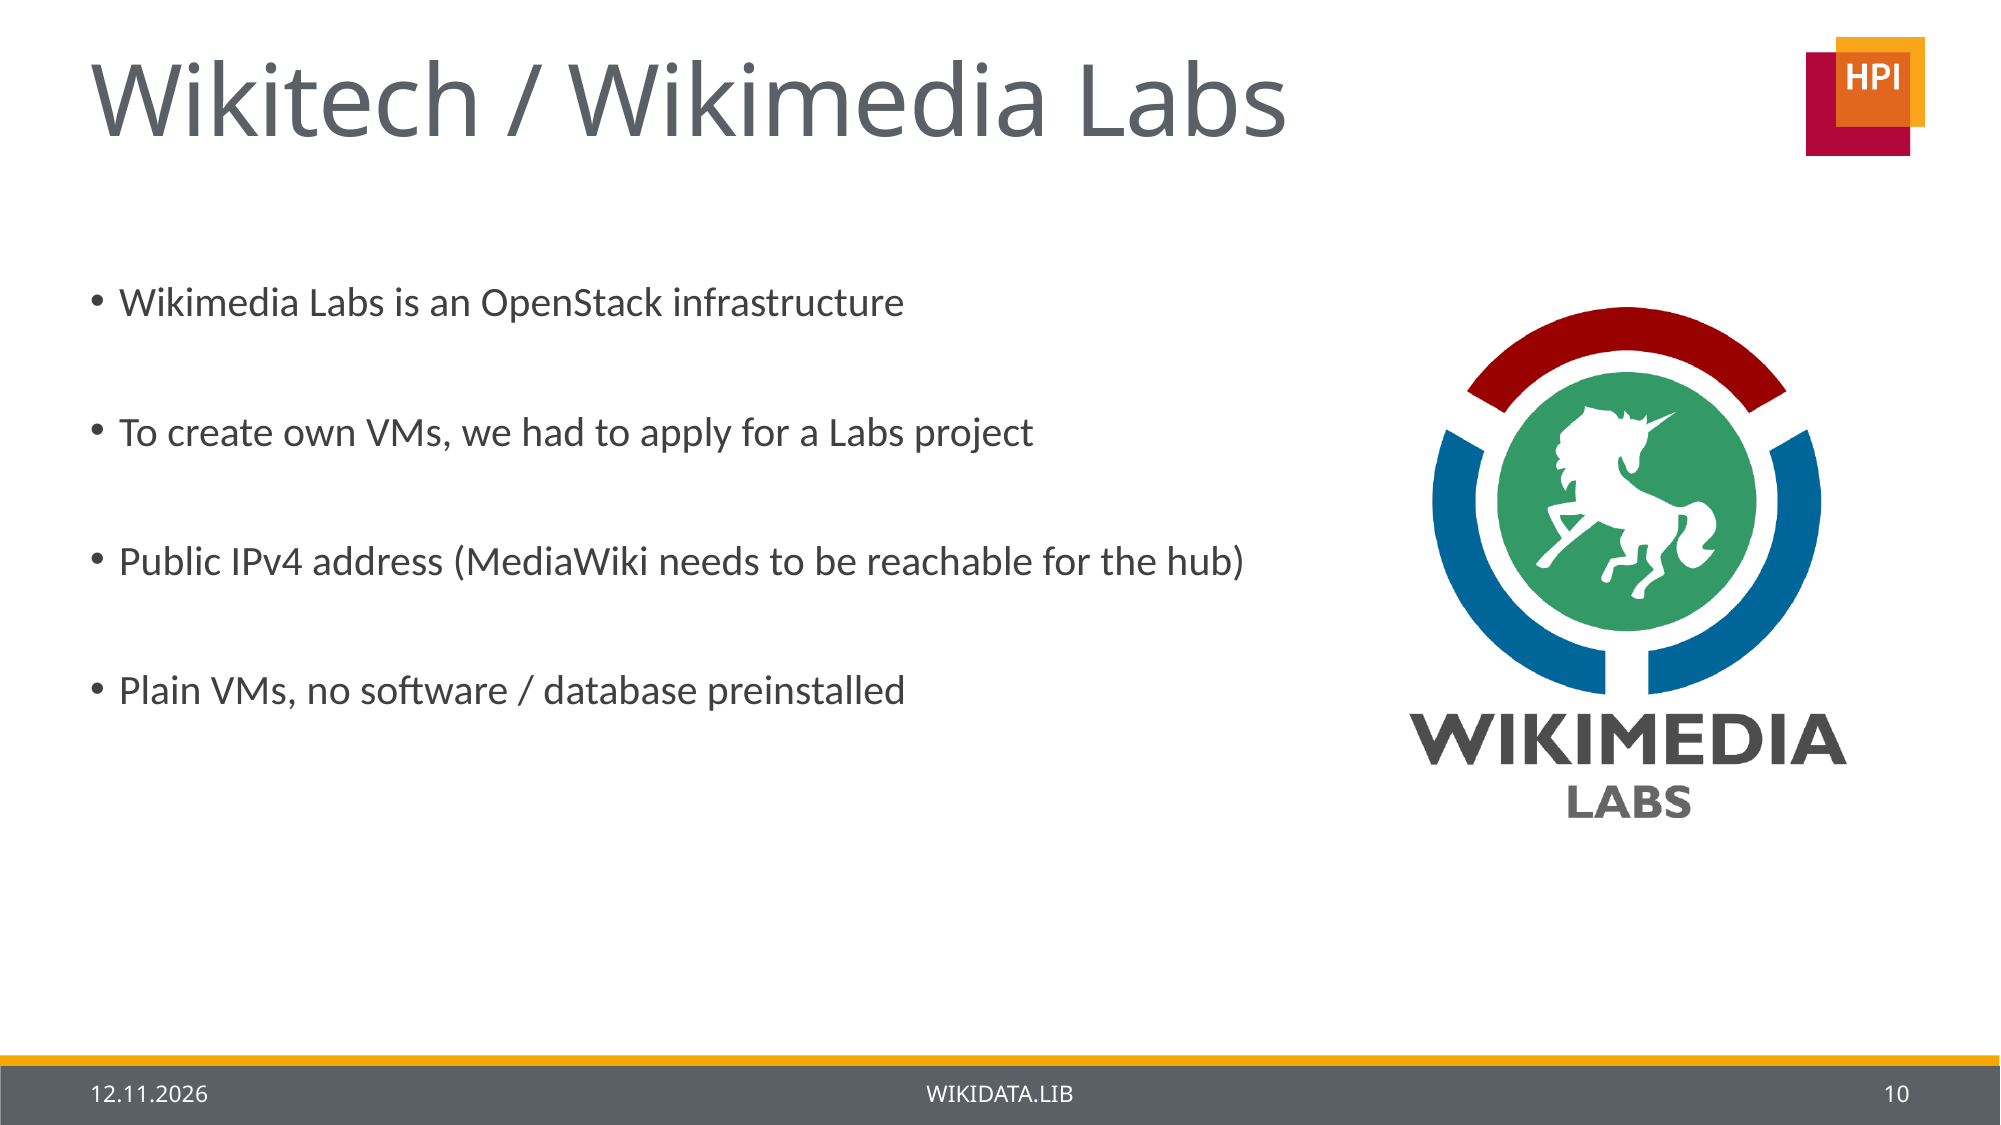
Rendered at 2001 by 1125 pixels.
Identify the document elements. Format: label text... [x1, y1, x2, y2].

picture [1409, 307, 1848, 818]
title Wikitech / Wikimedia Labs [75, 0, 1732, 165]
slide_number 10 [1768, 1065, 1926, 1125]
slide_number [75, 1065, 233, 1125]
picture [1806, 37, 1925, 156]
footer WIKIDATA.LIB [238, 1065, 1763, 1125]
list Wikimedia Labs is an OpenStack infrastructure To create own VMs, we had to apply for a Labs project Public IPv4 address (MediaWiki needs to be reachable for the hub) Plain VMs, no software / database preinstalled [75, 217, 1925, 997]
